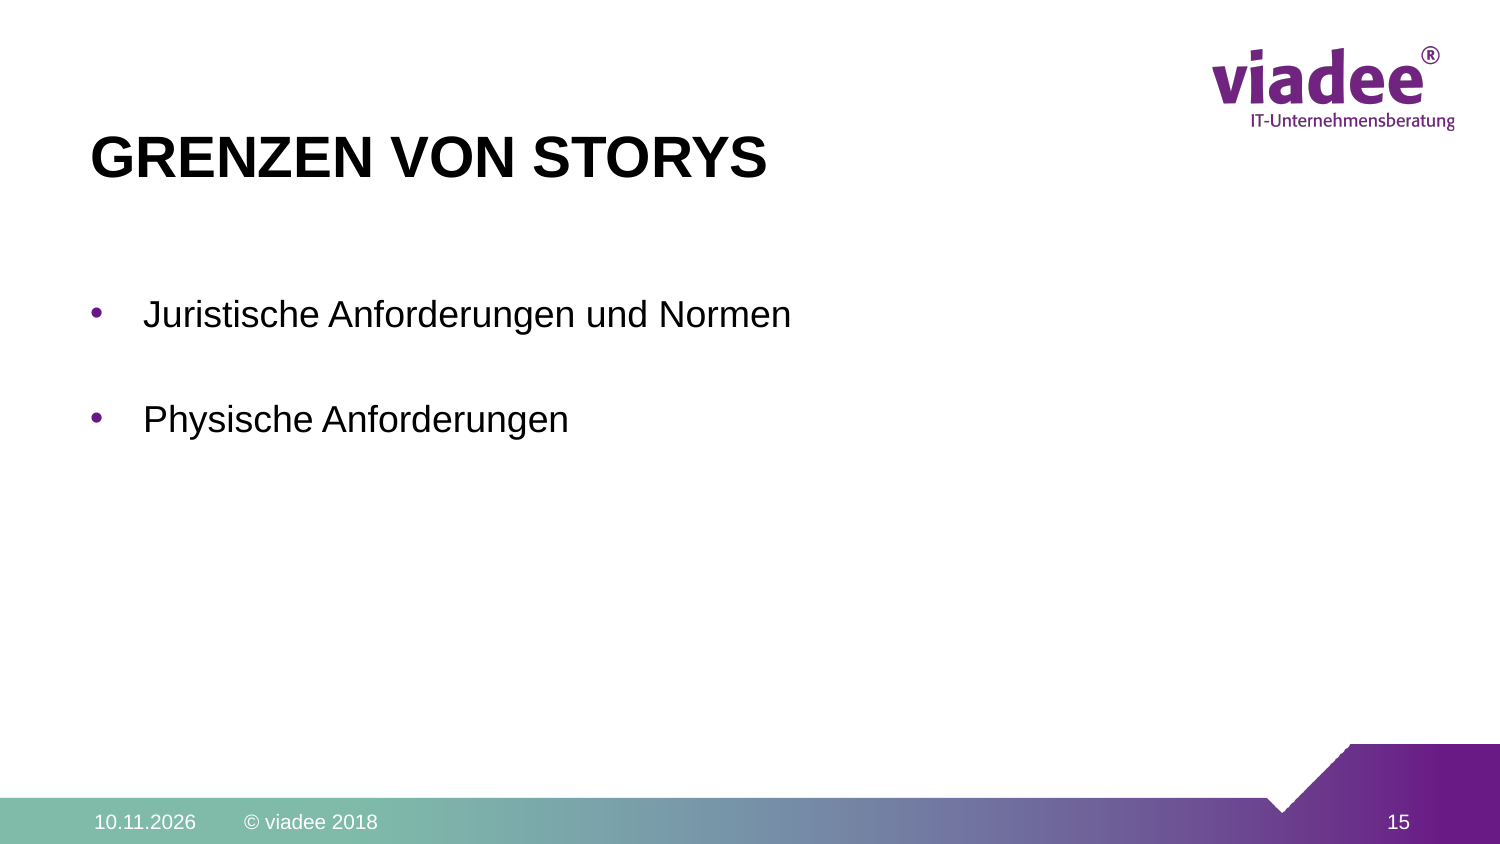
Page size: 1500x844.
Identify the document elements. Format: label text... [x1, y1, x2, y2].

title Grenzen von storys [75, 80, 1202, 197]
list Juristische Anforderungen und Normen Physische Anforderungen [75, 230, 1425, 734]
picture [0, 744, 1500, 844]
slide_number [79, 798, 419, 844]
slide_number 15 [1295, 798, 1425, 844]
